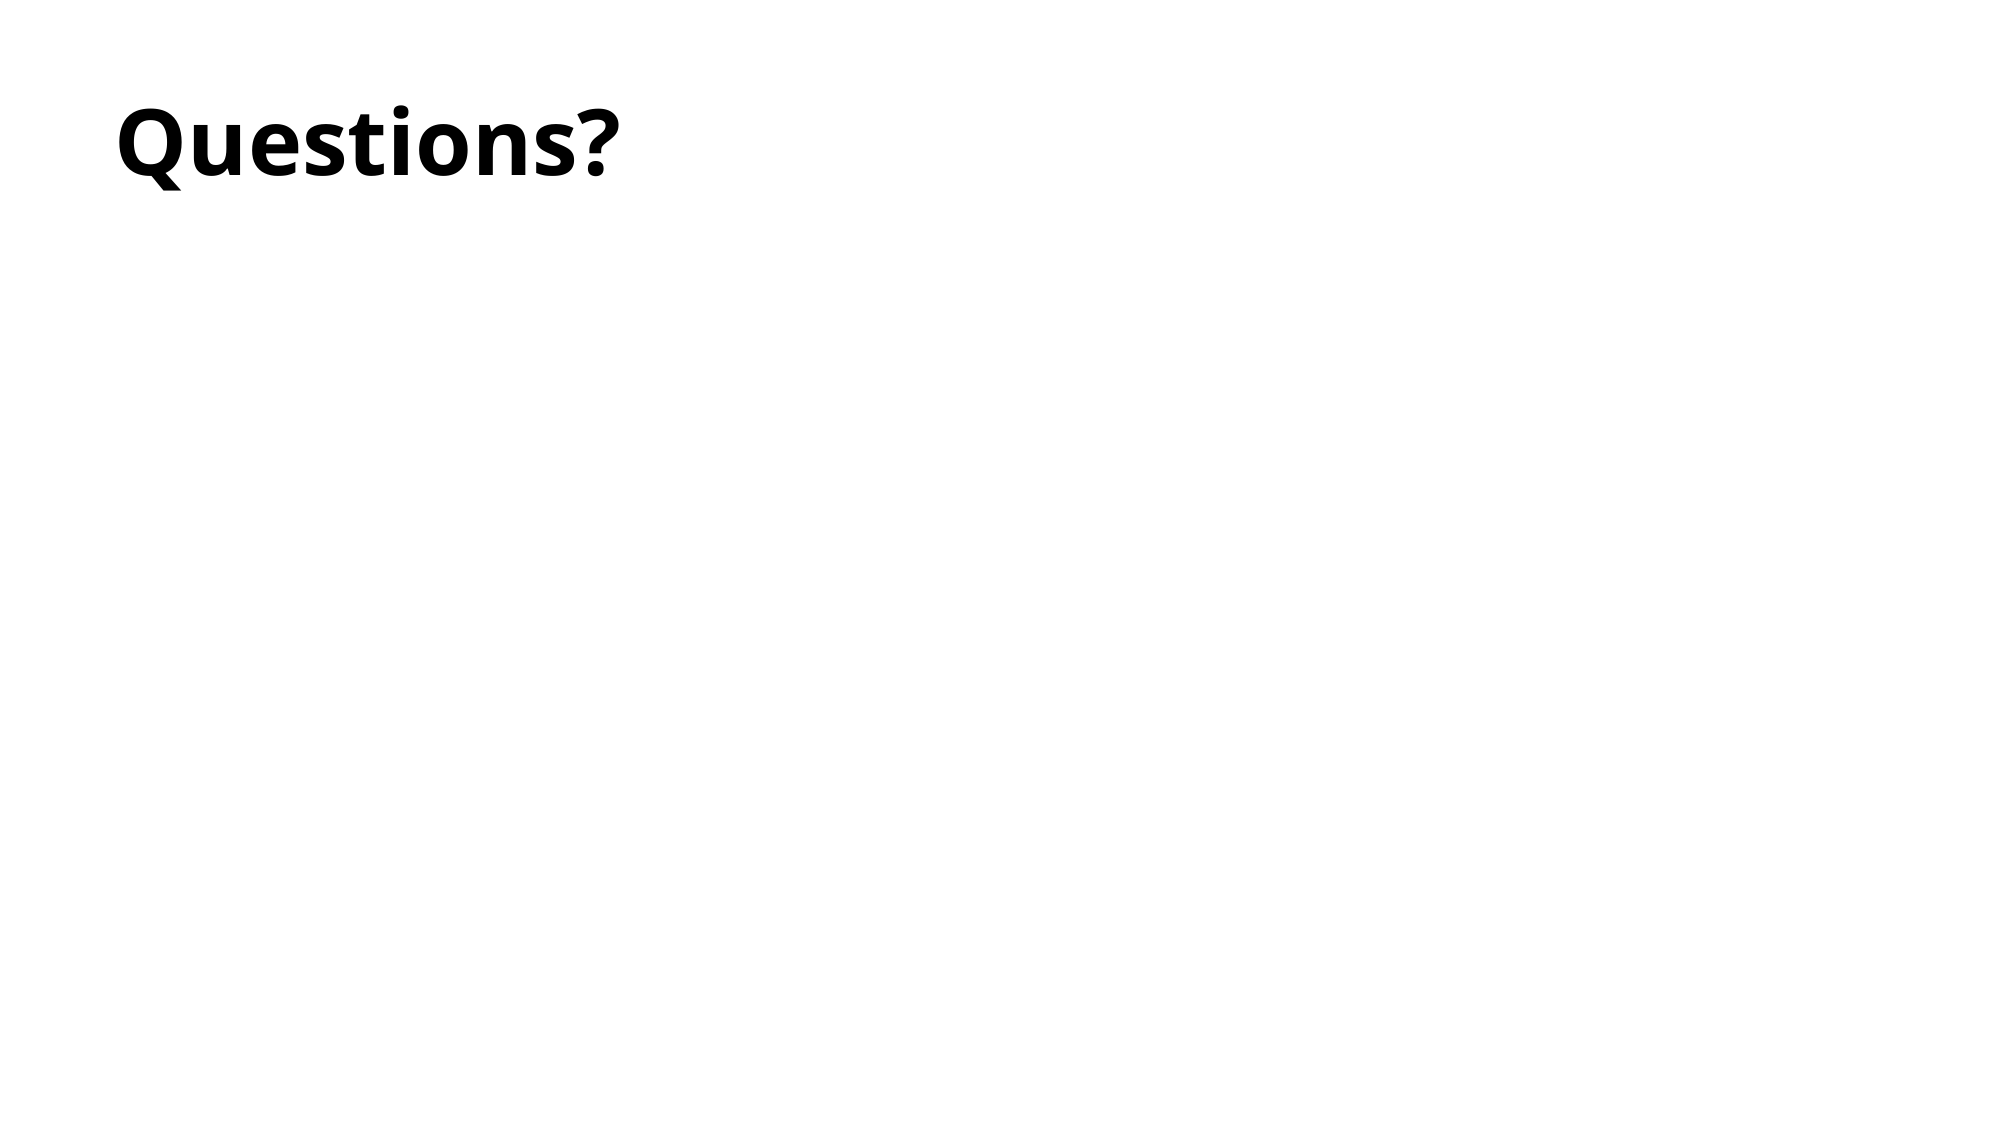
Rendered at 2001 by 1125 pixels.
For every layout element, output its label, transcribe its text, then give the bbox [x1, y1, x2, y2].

title Questions? [99, 45, 1900, 233]
